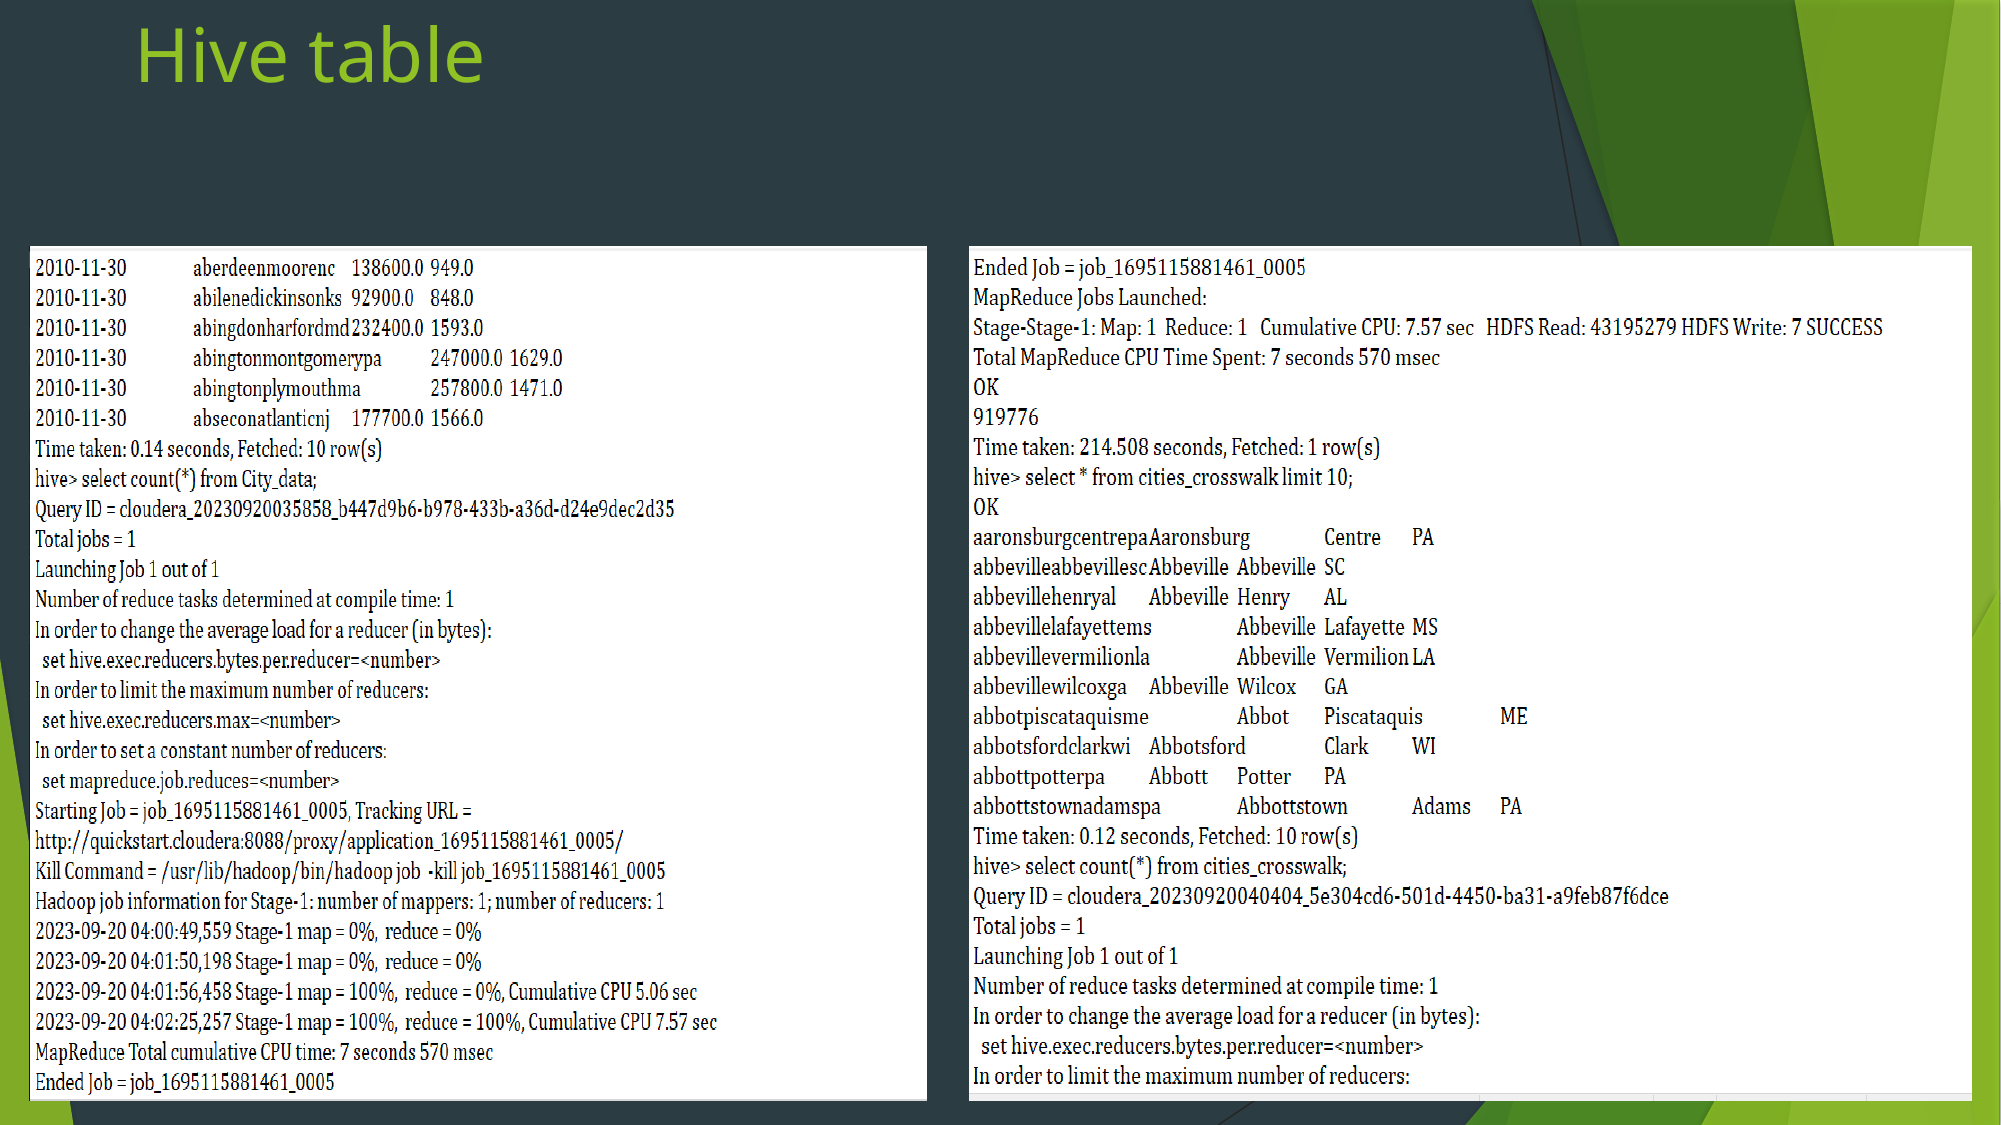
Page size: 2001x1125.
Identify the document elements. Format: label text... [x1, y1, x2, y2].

title Hive table [119, 0, 1530, 128]
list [29, 245, 928, 1102]
picture [968, 245, 1973, 1102]
